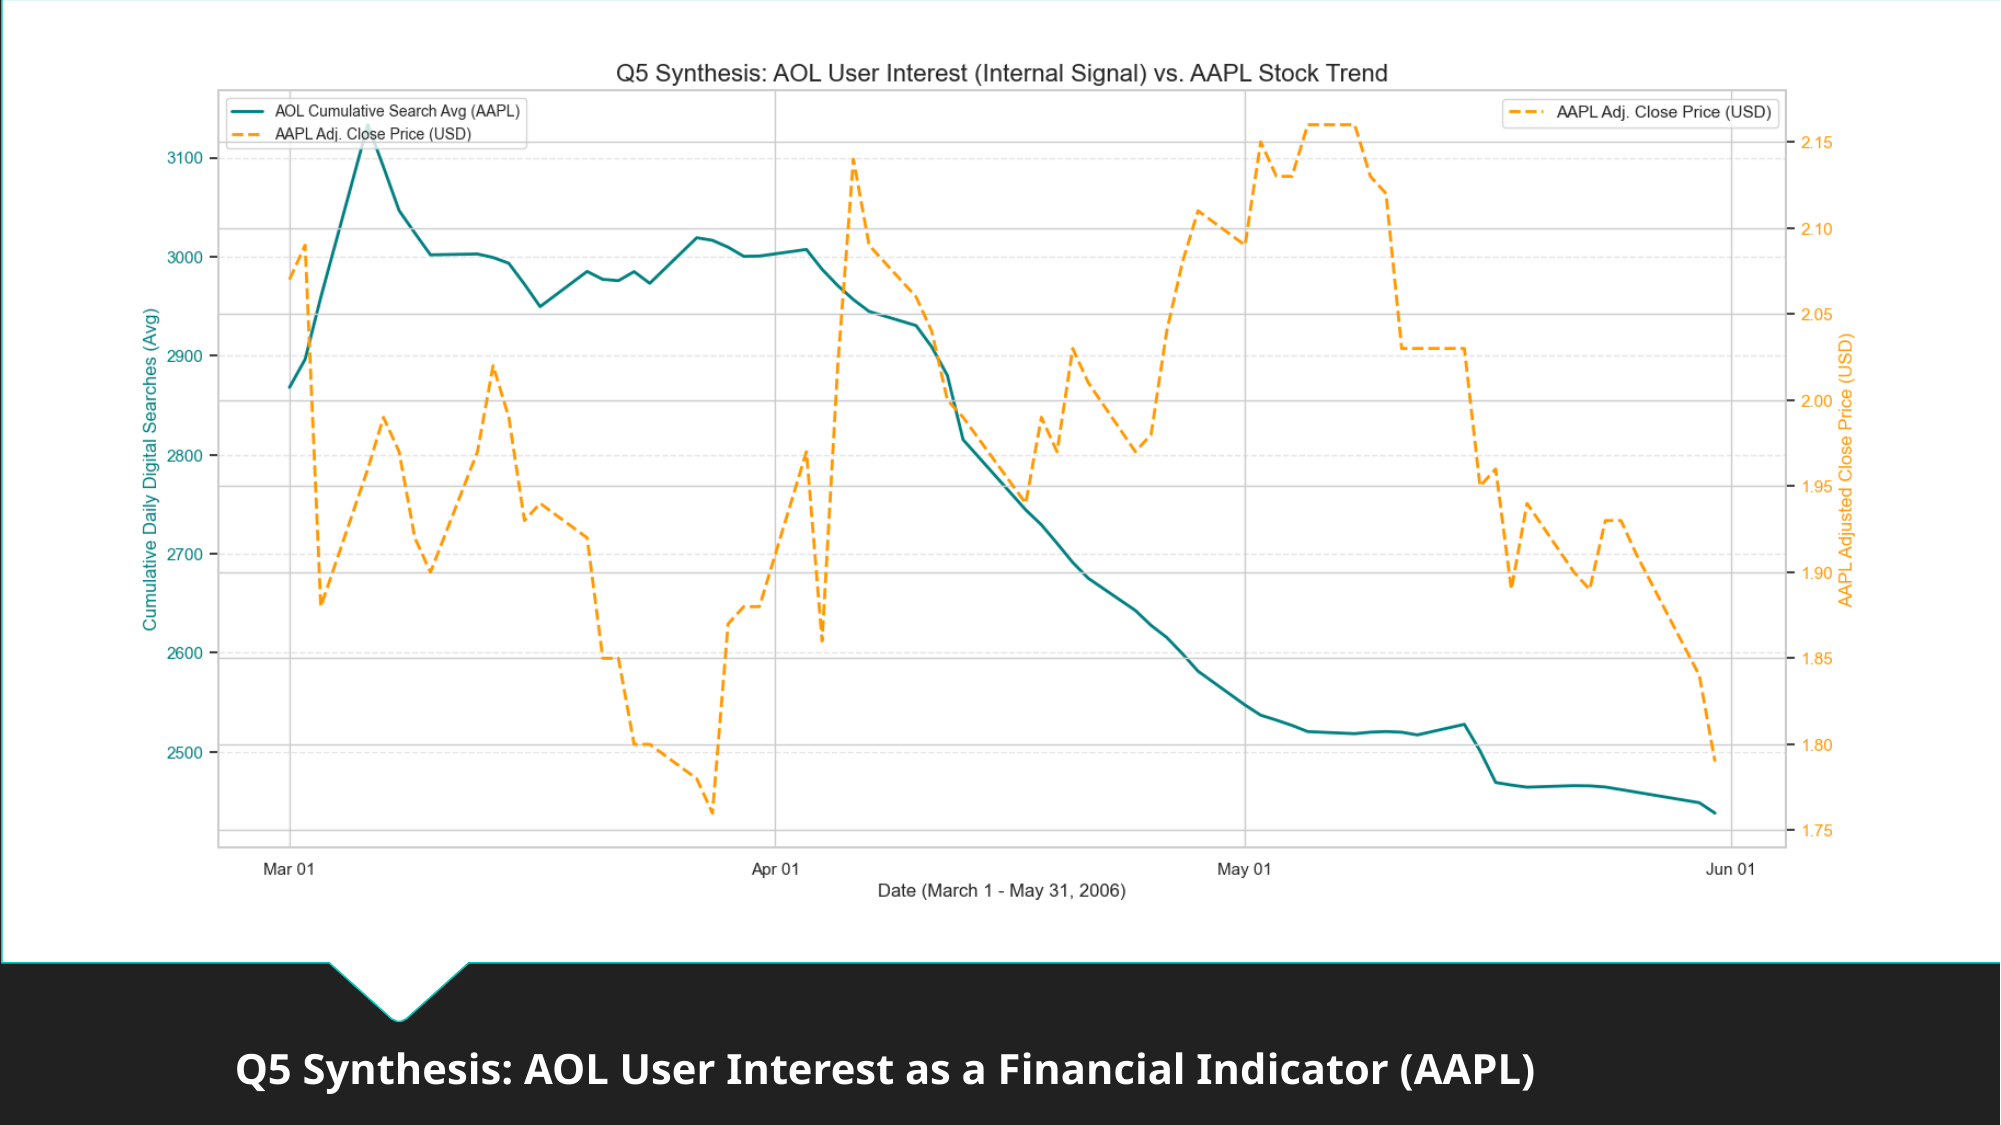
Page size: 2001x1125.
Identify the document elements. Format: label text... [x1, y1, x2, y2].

text_box [1, 0, 2000, 1023]
text_box Q5 Synthesis: AOL User Interest as a Financial Indicator (AAPL) [219, 1034, 1560, 1100]
picture [133, 52, 1867, 911]
